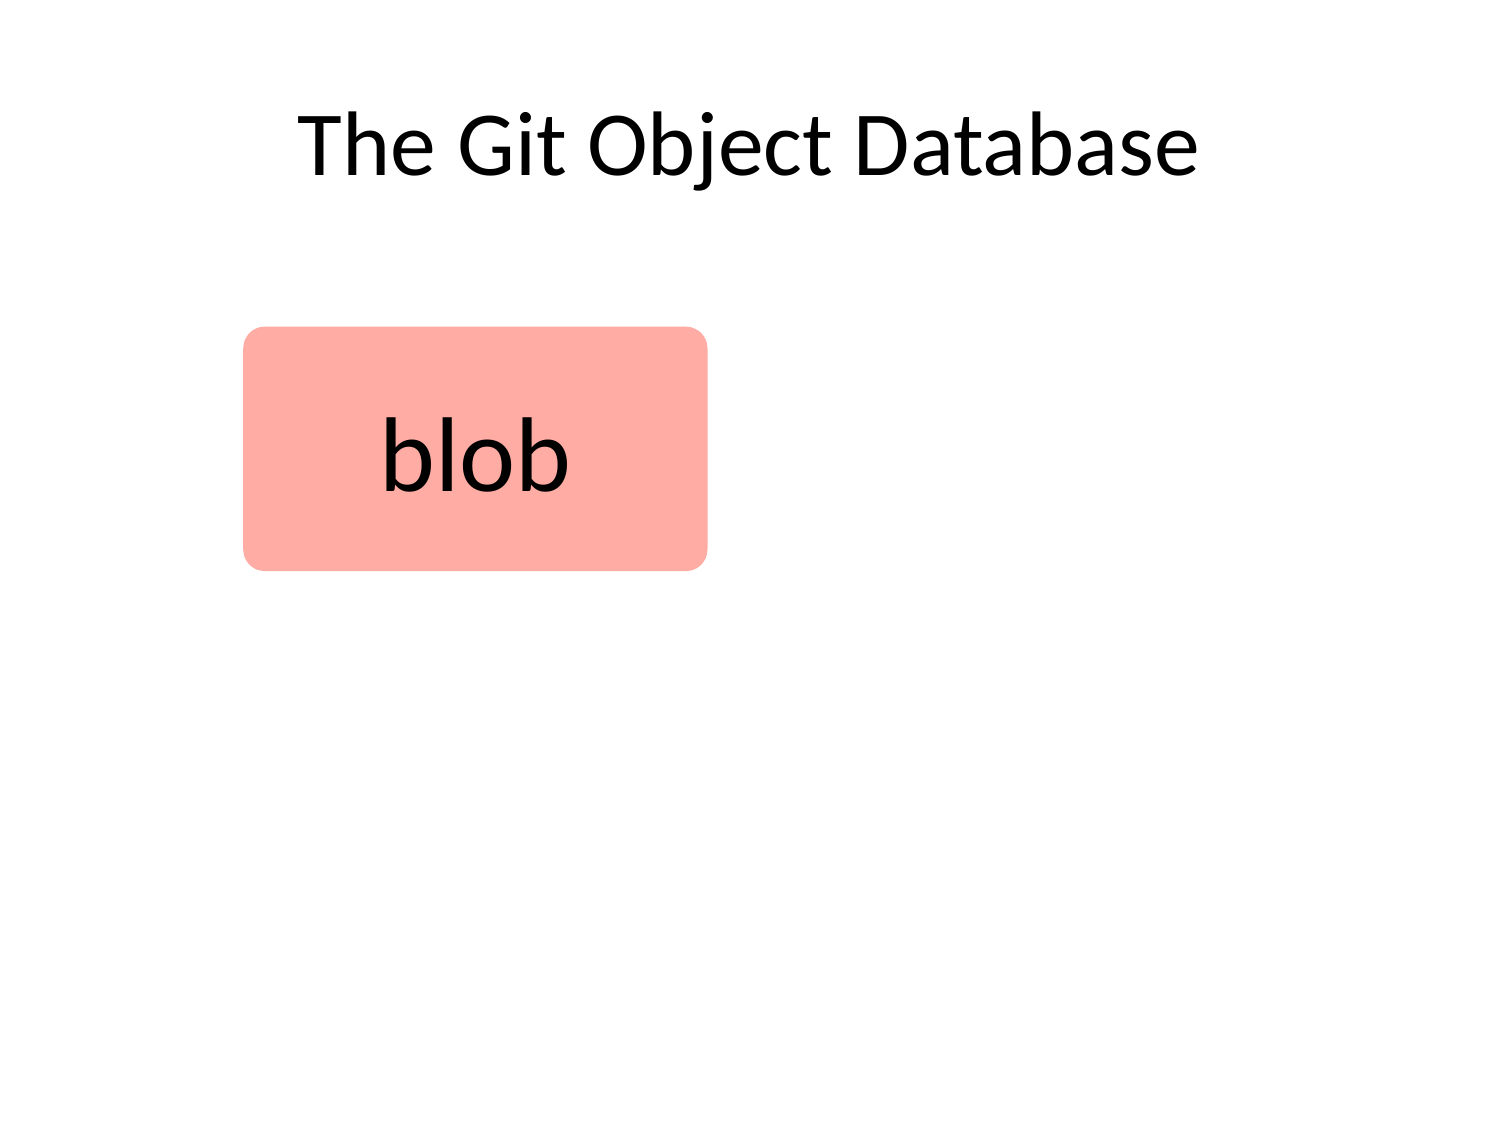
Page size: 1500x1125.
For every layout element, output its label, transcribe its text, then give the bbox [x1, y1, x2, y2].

text_box blob [243, 326, 708, 572]
title The Git Object Database [75, 45, 1425, 233]
